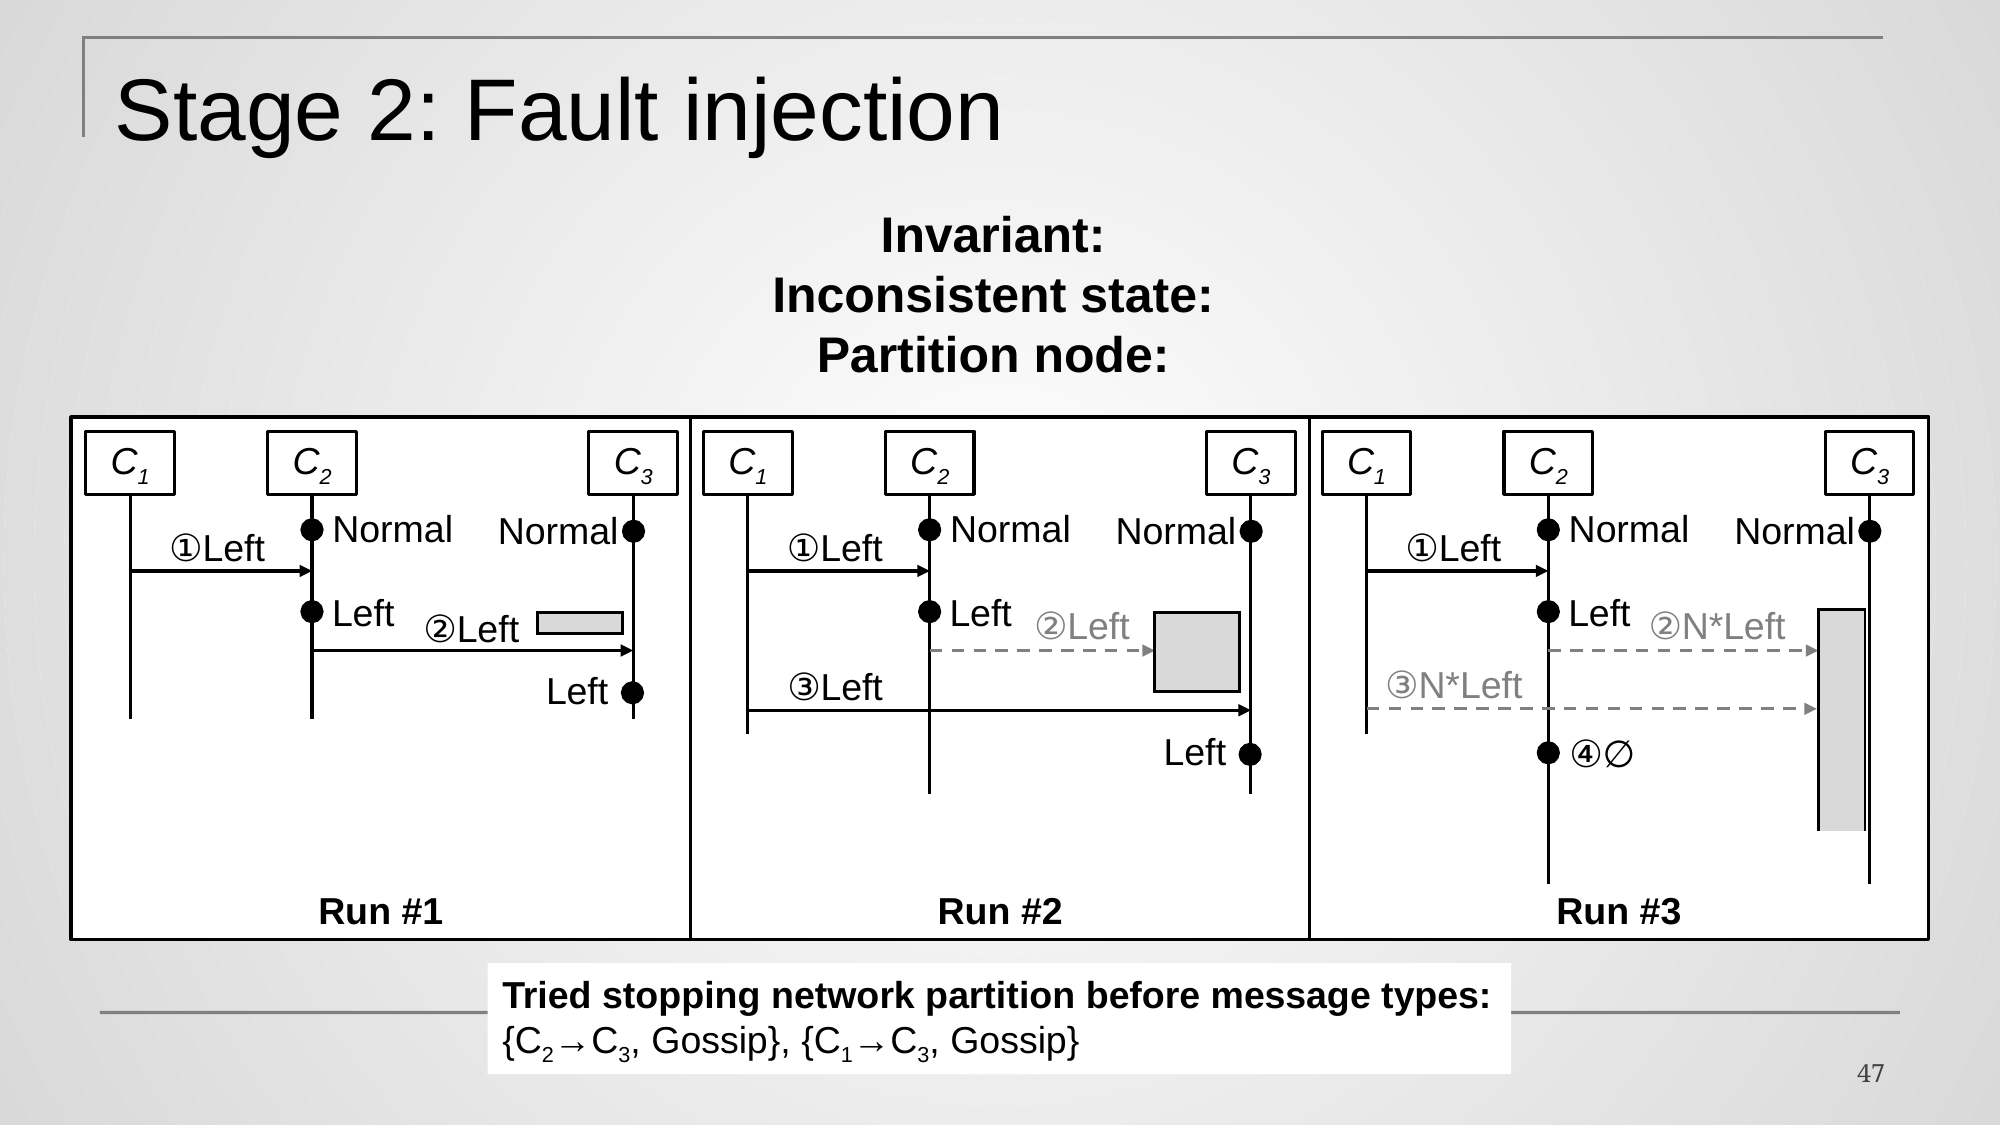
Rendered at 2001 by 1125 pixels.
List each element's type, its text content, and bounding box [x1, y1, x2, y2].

text_box [1536, 742, 1543, 763]
text_box Run #1 [69, 415, 688, 942]
text_box ②Left [423, 605, 520, 649]
text_box Left [332, 588, 395, 634]
text_box Normal [1115, 506, 1237, 552]
text_box [637, 520, 646, 543]
text_box [620, 682, 628, 704]
title Stage 2: Fault injection [99, 45, 1900, 233]
text_box [1238, 743, 1246, 765]
text_box Normal [332, 505, 454, 551]
text_box [1536, 519, 1543, 540]
text_box [1858, 520, 1865, 542]
table_header [539, 614, 621, 632]
text_box [1256, 744, 1262, 765]
text_box Left [1568, 588, 1631, 634]
text_box [1552, 742, 1560, 764]
text_box [317, 601, 324, 622]
text_box ①Left [786, 523, 883, 569]
text_box ④∅ [1569, 730, 1636, 776]
text_box [1239, 521, 1246, 542]
text_box C1 [1320, 429, 1413, 497]
text_box Normal [1733, 506, 1855, 552]
text_box Left [949, 588, 1013, 634]
text_box C2 [266, 429, 358, 497]
text_box Left [1163, 728, 1227, 774]
text_box [934, 519, 942, 541]
text_box ③N*Left [1384, 661, 1523, 707]
text_box [1874, 520, 1882, 542]
text_box Normal [497, 506, 619, 552]
text_box C3 [1204, 429, 1297, 497]
text_box Run #2 [688, 415, 1307, 942]
text_box Run #3 [1307, 415, 1931, 942]
text_box ①Left [1405, 523, 1502, 569]
text_box [918, 519, 925, 541]
text_box C1 [84, 429, 177, 497]
text_box [934, 601, 942, 623]
text_box C2 [1502, 429, 1595, 497]
table_header [1156, 614, 1238, 690]
text_box Normal [1568, 505, 1690, 551]
text_box Normal [950, 505, 1071, 551]
text_box C3 [587, 429, 680, 497]
text_box [918, 601, 925, 623]
text_box [1536, 601, 1543, 622]
text_box ②Left [1033, 602, 1131, 648]
text_box ③Left [787, 662, 884, 708]
text_box ②N*Left [1648, 602, 1787, 648]
text_box [1552, 519, 1560, 541]
text_box [637, 682, 645, 704]
text_box [622, 521, 628, 542]
table_header [1820, 611, 1864, 831]
text_box [317, 519, 324, 541]
text_box [300, 519, 307, 541]
text_box Left [545, 666, 609, 712]
text_box [1256, 520, 1263, 542]
text_box [300, 601, 307, 622]
text_box Tried stopping network partition before message types: {C2→C3, Gossip}, {C1→C3, Gossip} [487, 963, 1512, 1075]
text_box C3 [1823, 429, 1916, 497]
slide_number 47 [1433, 1023, 1901, 1100]
text_box C2 [883, 429, 976, 497]
text_box C1 [701, 429, 794, 497]
text_box [1552, 600, 1560, 623]
text_box ①Left [169, 523, 266, 569]
